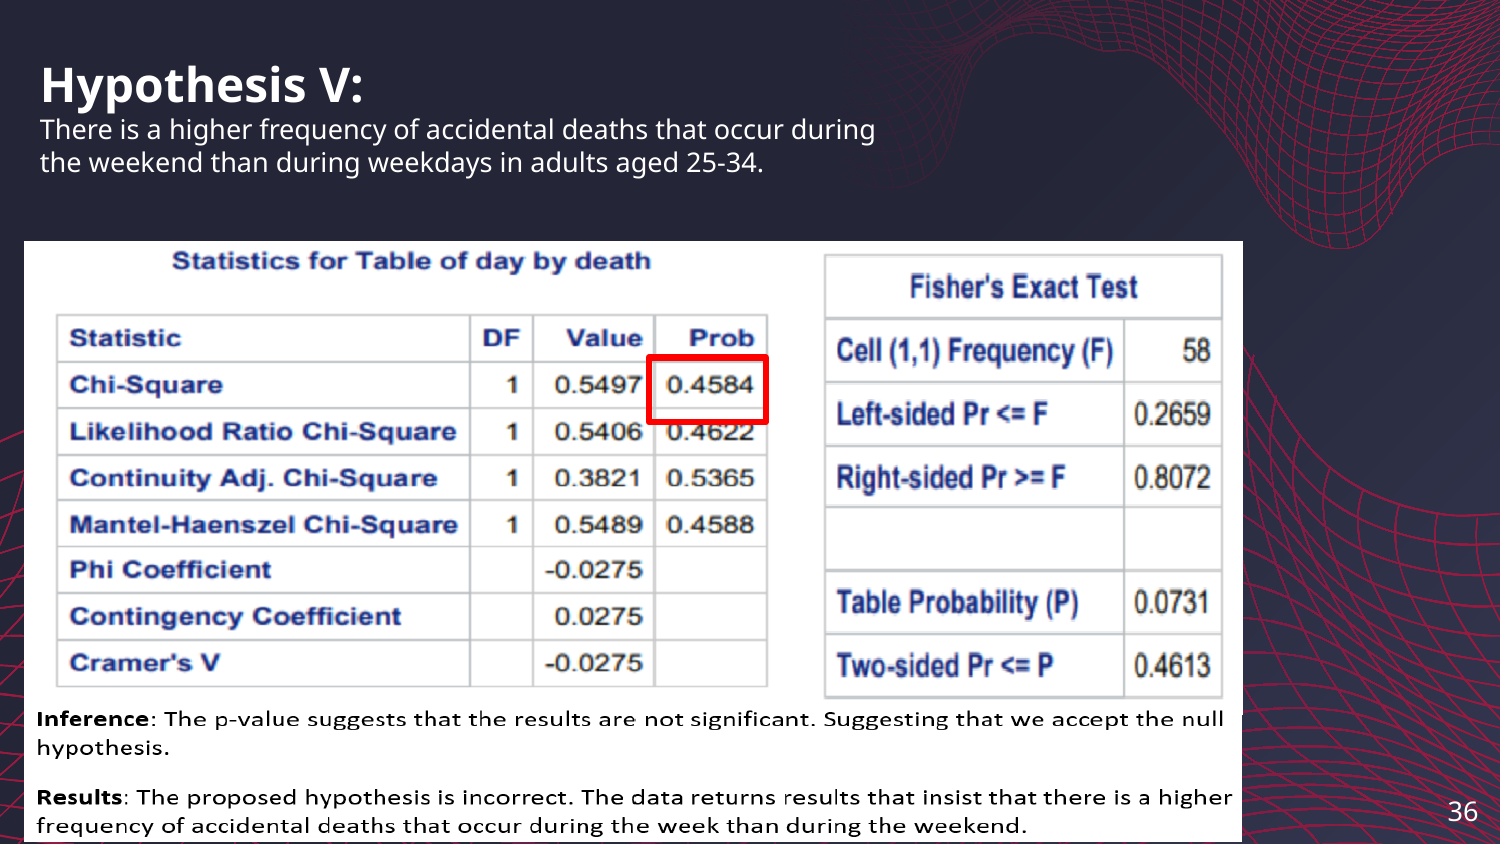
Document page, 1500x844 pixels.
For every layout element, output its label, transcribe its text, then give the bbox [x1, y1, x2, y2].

subtitle Hypothesis V: There is a higher frequency of accidental deaths that occur during the weekend than during weekdays in adults aged 25-34. [24, 100, 913, 193]
picture [24, 240, 1243, 842]
slide_number 36 [1403, 779, 1494, 844]
